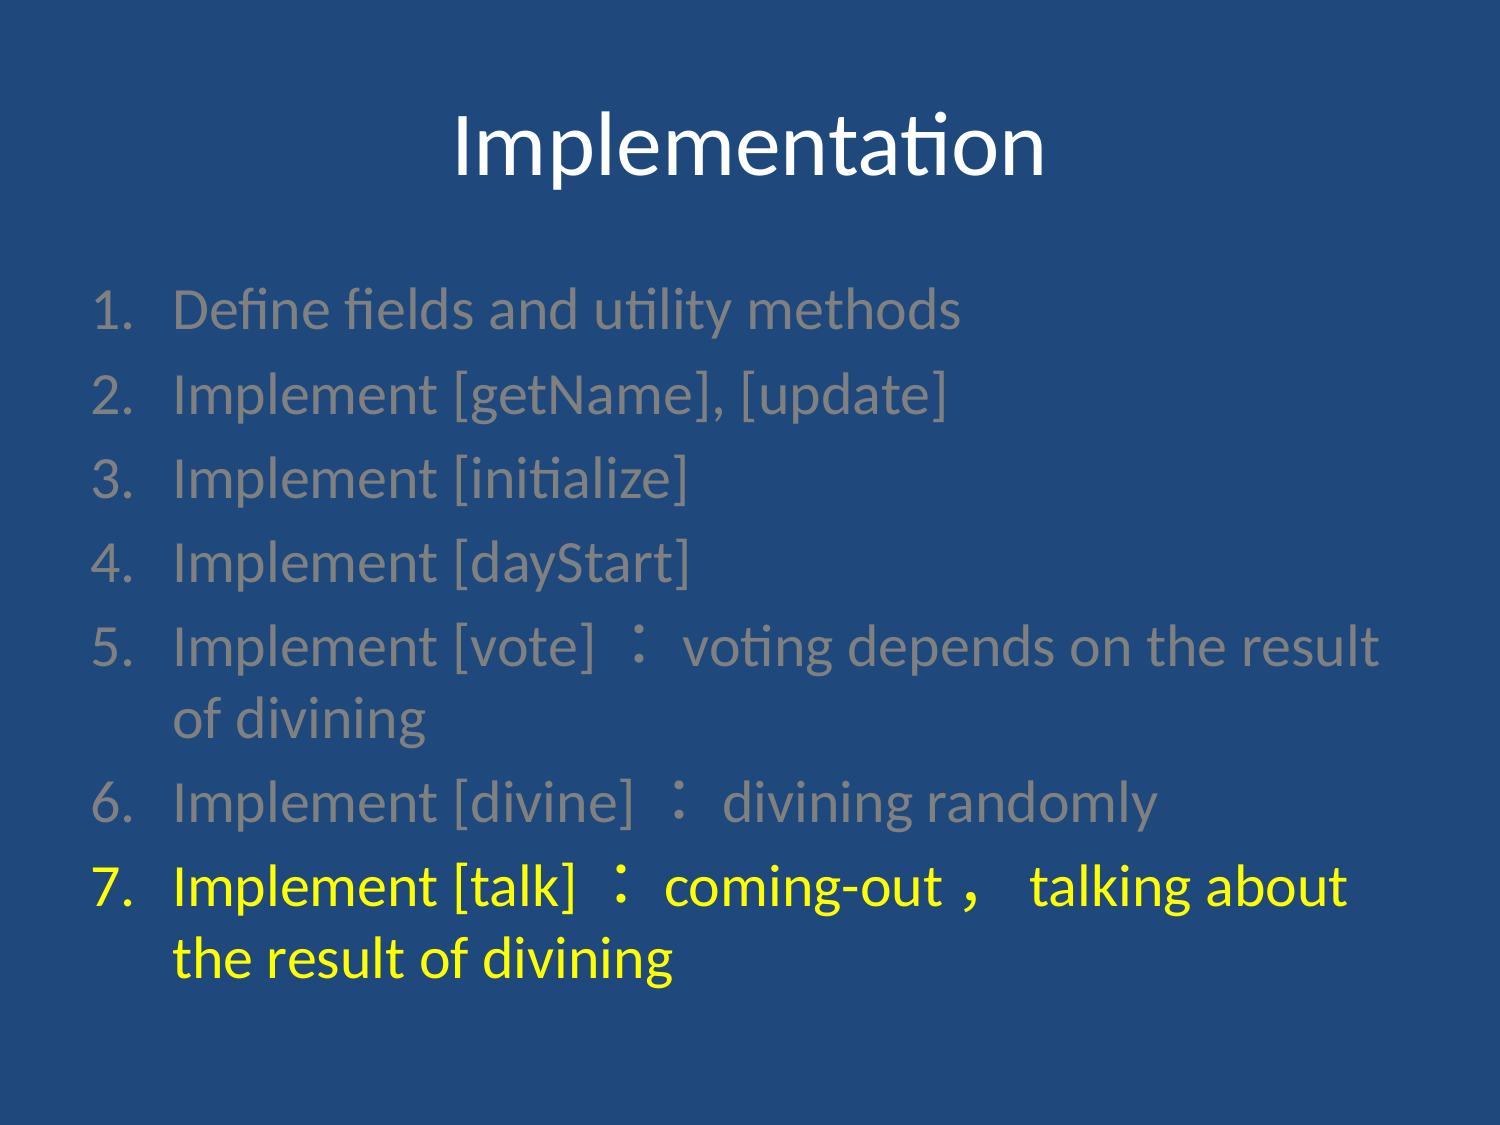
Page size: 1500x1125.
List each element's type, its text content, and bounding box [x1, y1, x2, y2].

title Implementation [75, 45, 1425, 233]
list Define fields and utility methods Implement [getName], [update] Implement [initialize] Implement [dayStart] Implement [vote]：voting depends on the result of divining Implement [divine]：divining randomly Implement [talk]：coming-out，talking about the result of divining [75, 262, 1425, 1005]
